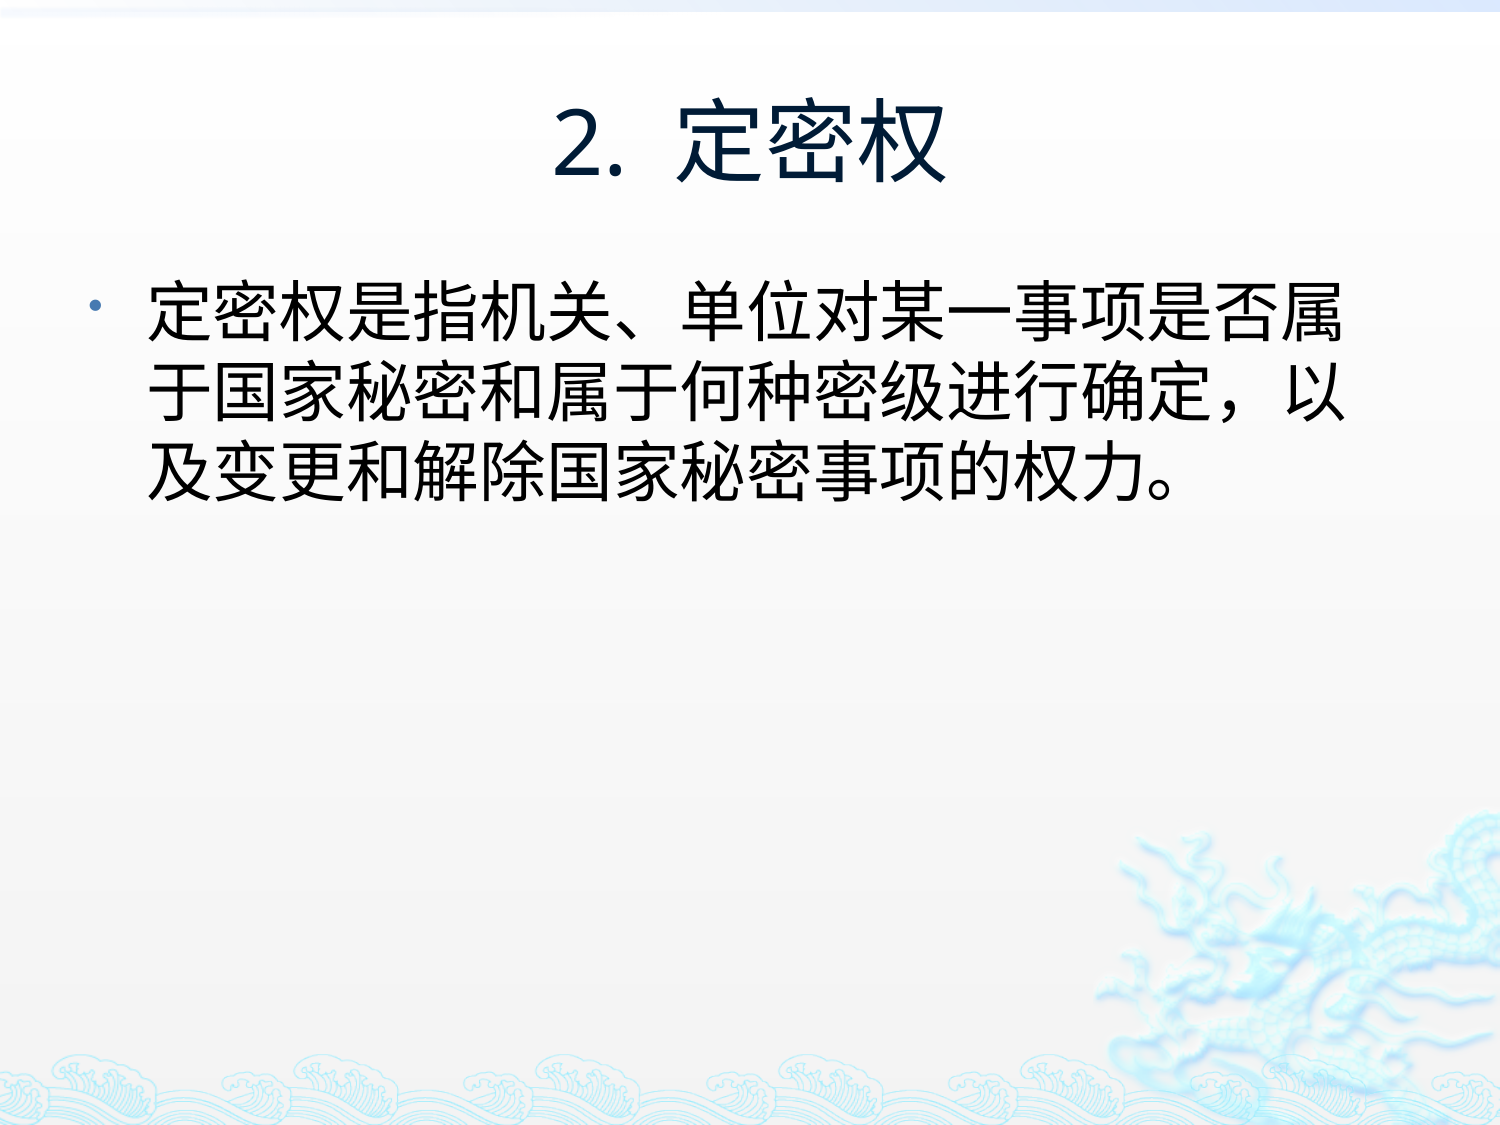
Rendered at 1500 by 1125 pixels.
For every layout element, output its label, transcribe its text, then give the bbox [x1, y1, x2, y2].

title 2. 定密权 [75, 45, 1425, 233]
list 定密权是指机关、单位对某一事项是否属于国家秘密和属于何种密级进行确定，以及变更和解除国家秘密事项的权力。 [75, 262, 1425, 1083]
